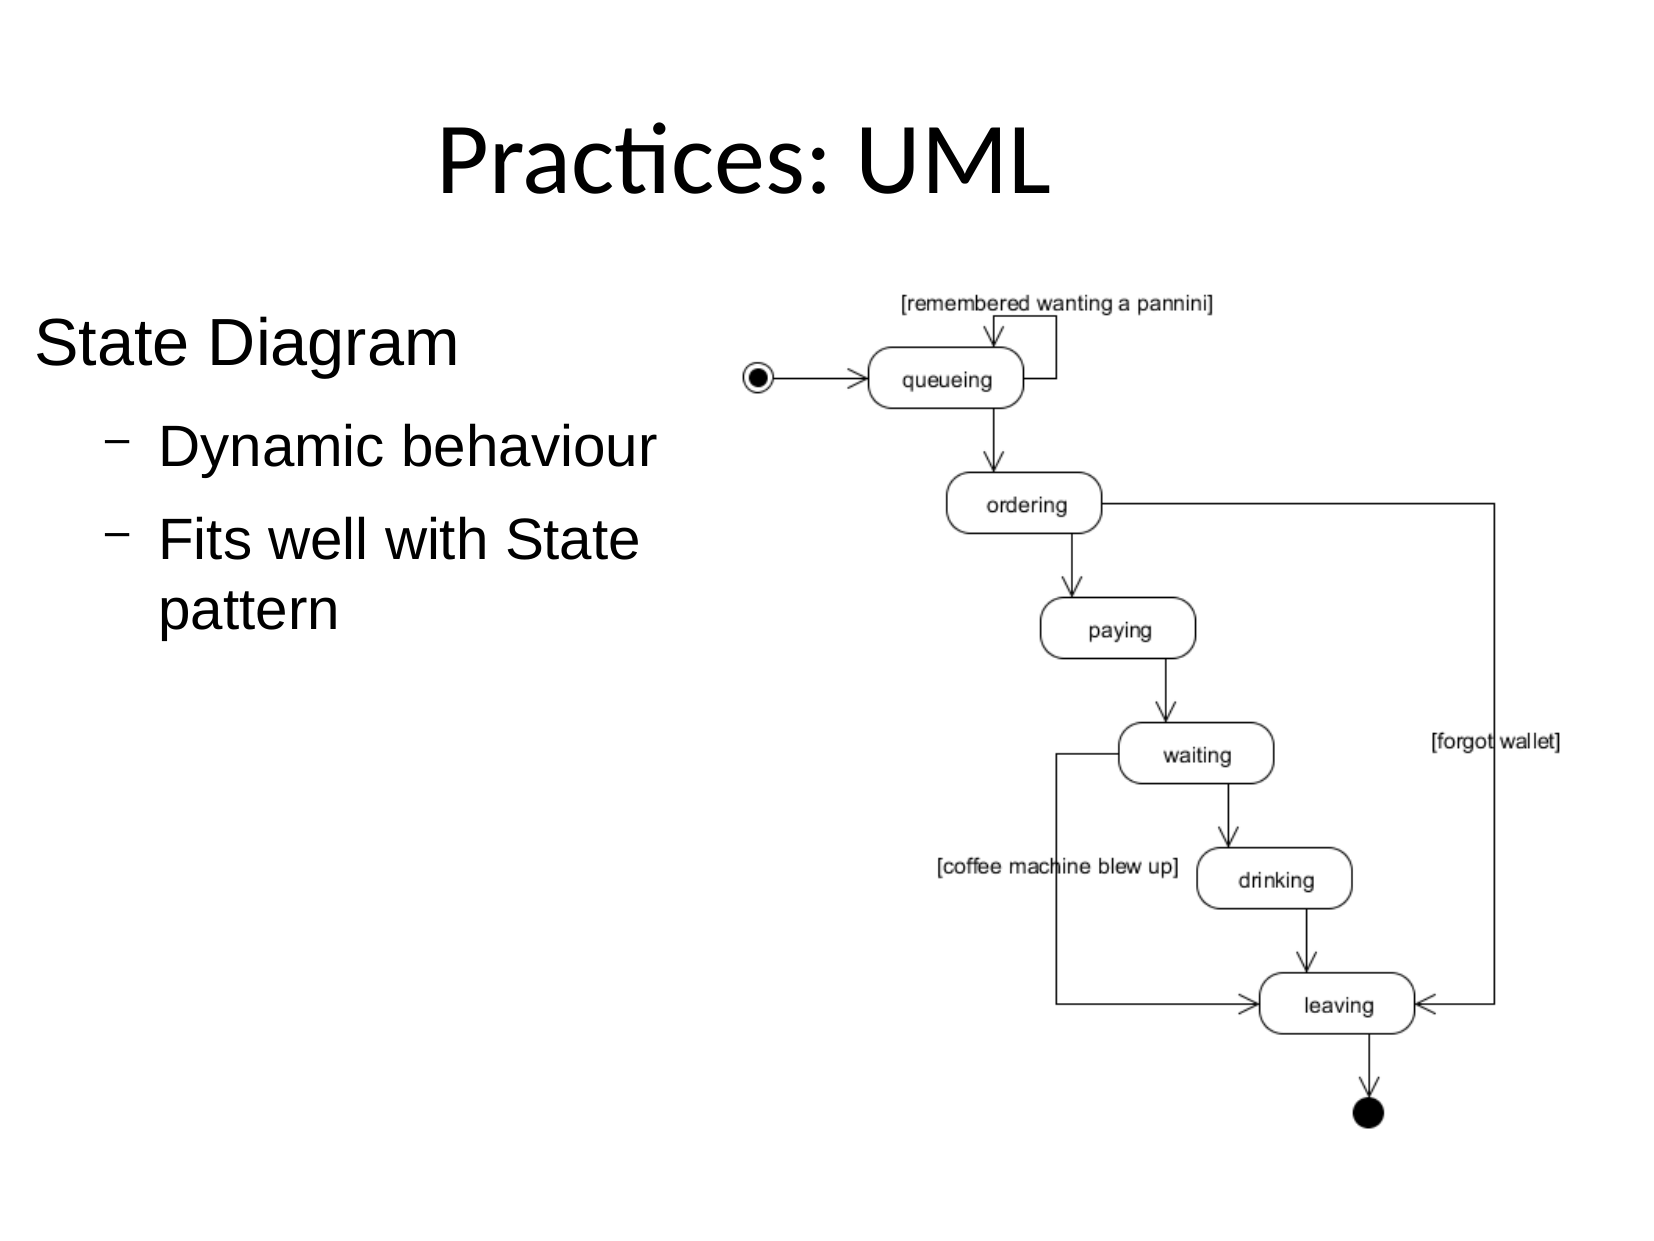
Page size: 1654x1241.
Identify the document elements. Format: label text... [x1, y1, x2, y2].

title Practices: UML [0, 41, 1489, 265]
list State Diagram Dynamic behaviour Fits well with State pattern [0, 290, 691, 1010]
picture [696, 206, 1619, 1160]
